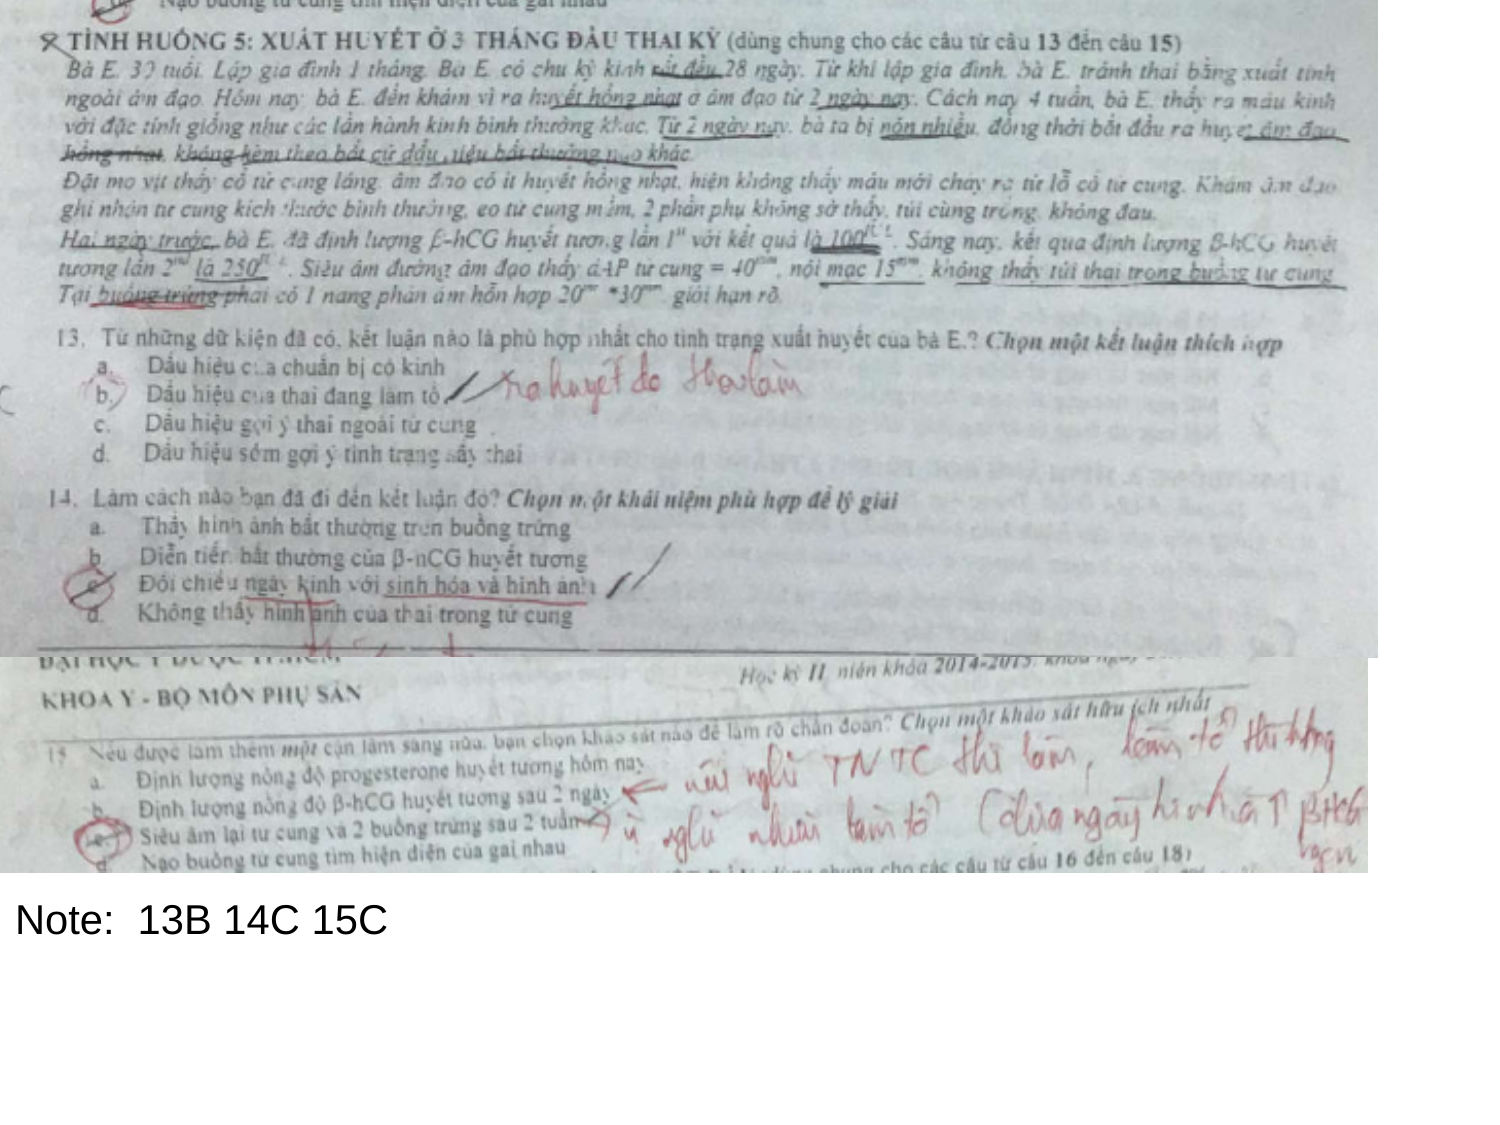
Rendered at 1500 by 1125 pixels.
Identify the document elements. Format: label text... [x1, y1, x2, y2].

subtitle Note: 13B 14C 15C [0, 890, 1500, 1094]
picture [0, 0, 1378, 873]
